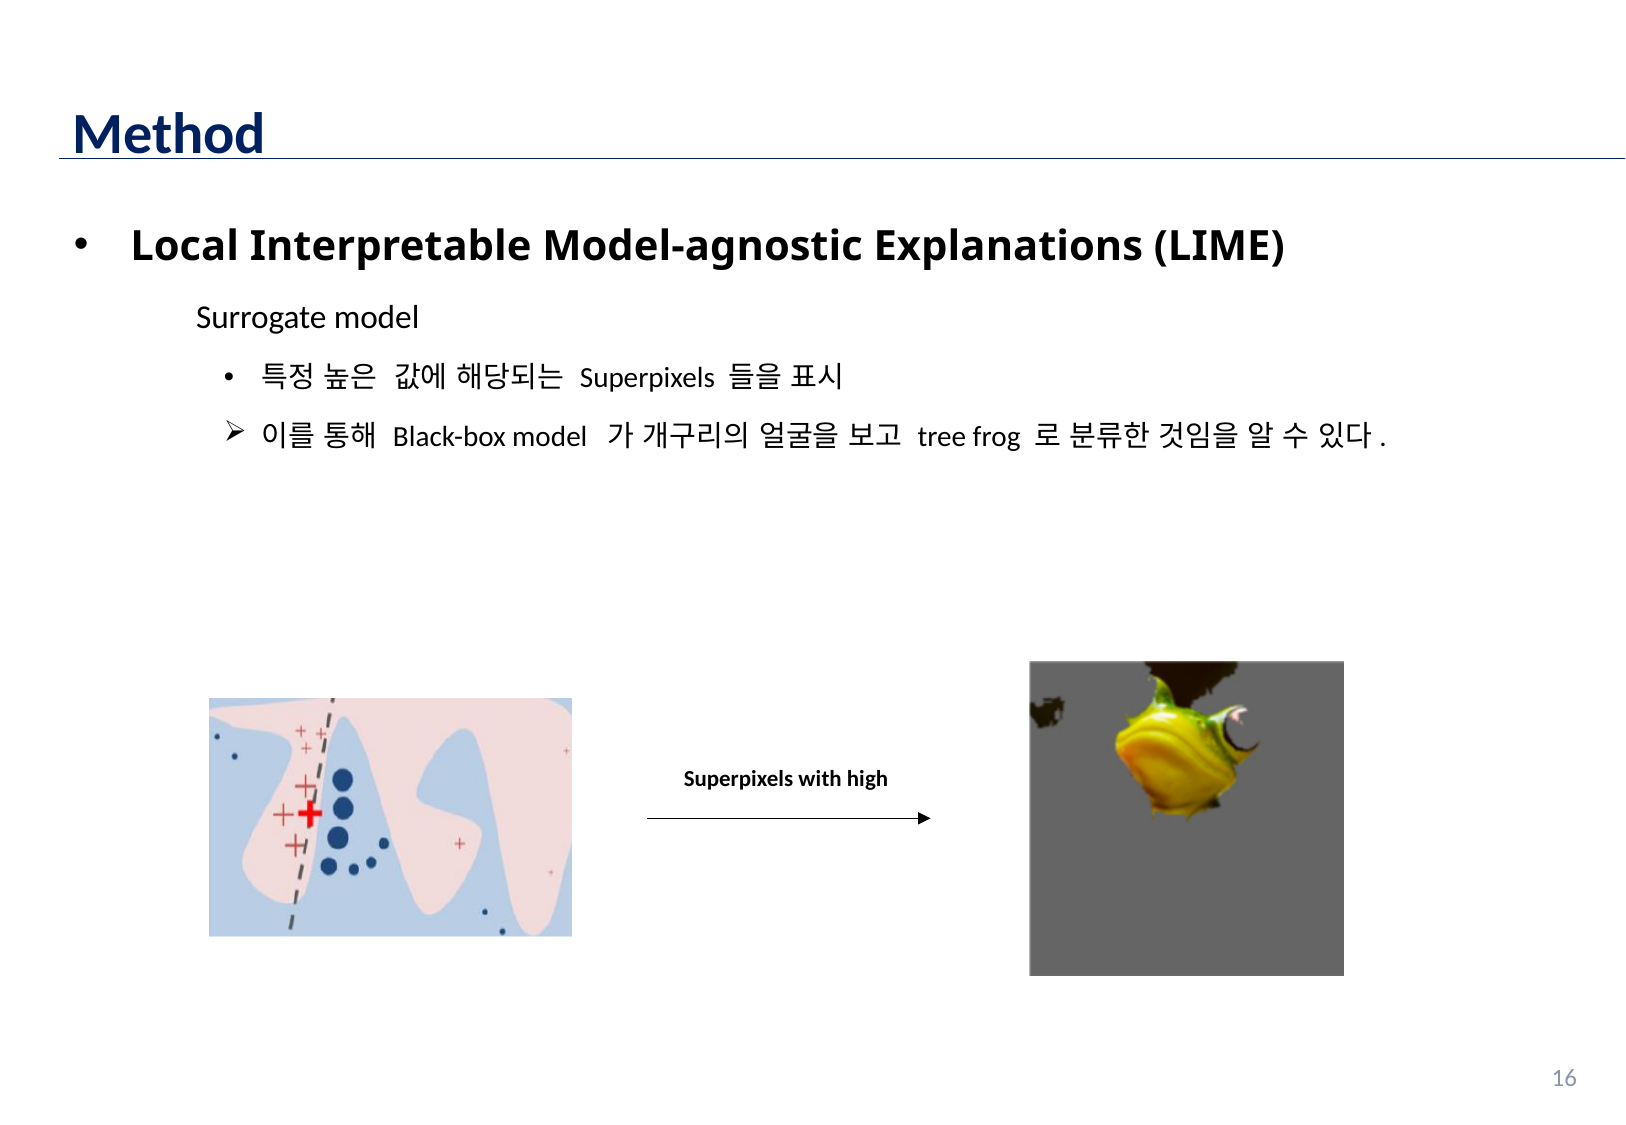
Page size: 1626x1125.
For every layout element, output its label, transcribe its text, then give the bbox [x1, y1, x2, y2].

picture [1029, 661, 1345, 976]
picture [208, 695, 573, 937]
slide_number 16 [1212, 1046, 1593, 1107]
text_box Method [57, 54, 1625, 136]
